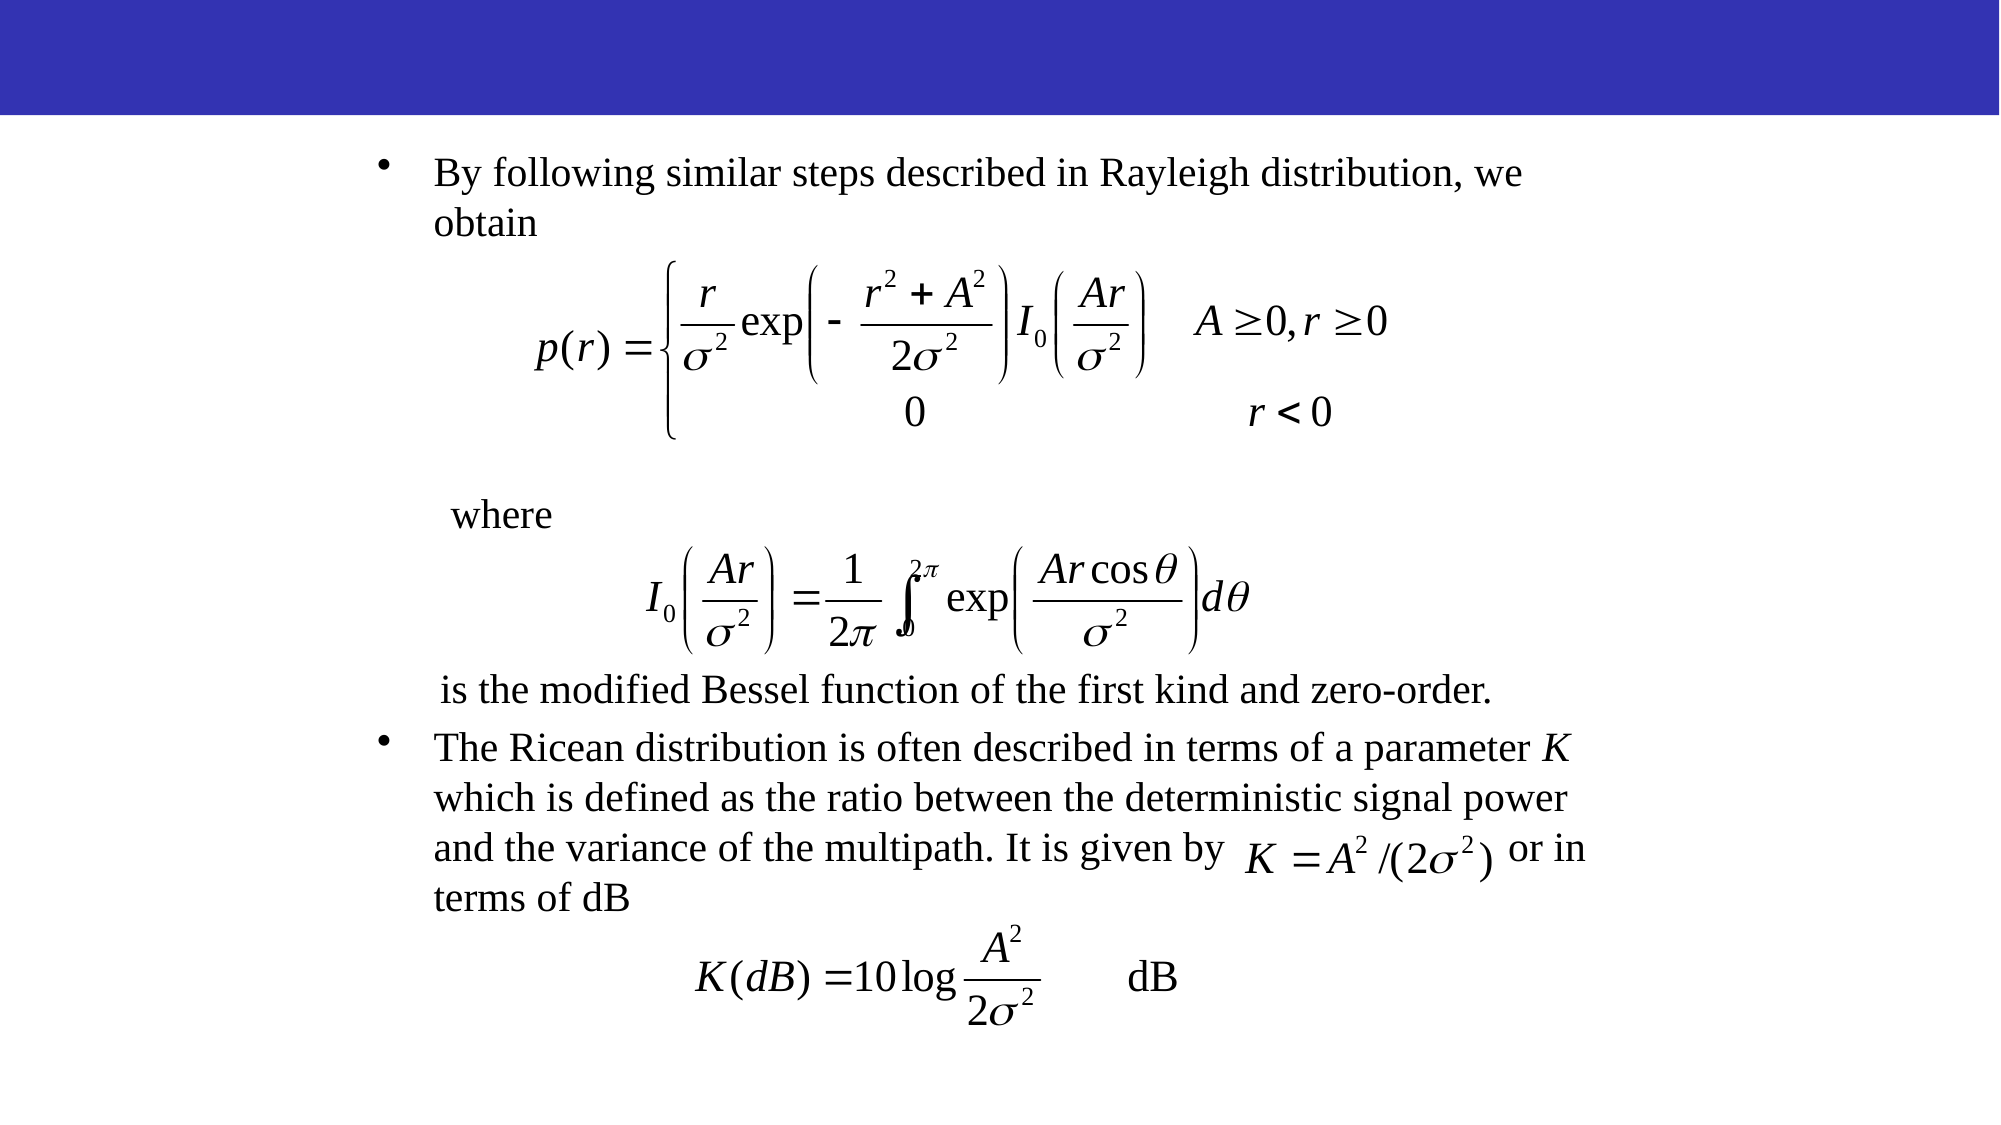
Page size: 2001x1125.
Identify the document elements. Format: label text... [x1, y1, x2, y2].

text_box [524, 249, 1396, 452]
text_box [1237, 824, 1504, 893]
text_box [637, 537, 1261, 664]
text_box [687, 912, 1186, 1036]
text_box By following similar steps described in Rayleigh distribution, we obtain where is the modified Bessel function of the first kind and zero-order. The Ricean distribution is often described in terms of a parameter K which is defined as the ratio between the deterministic signal power and the variance of the multipath. It is given by or in terms of dB [362, 137, 1638, 1013]
